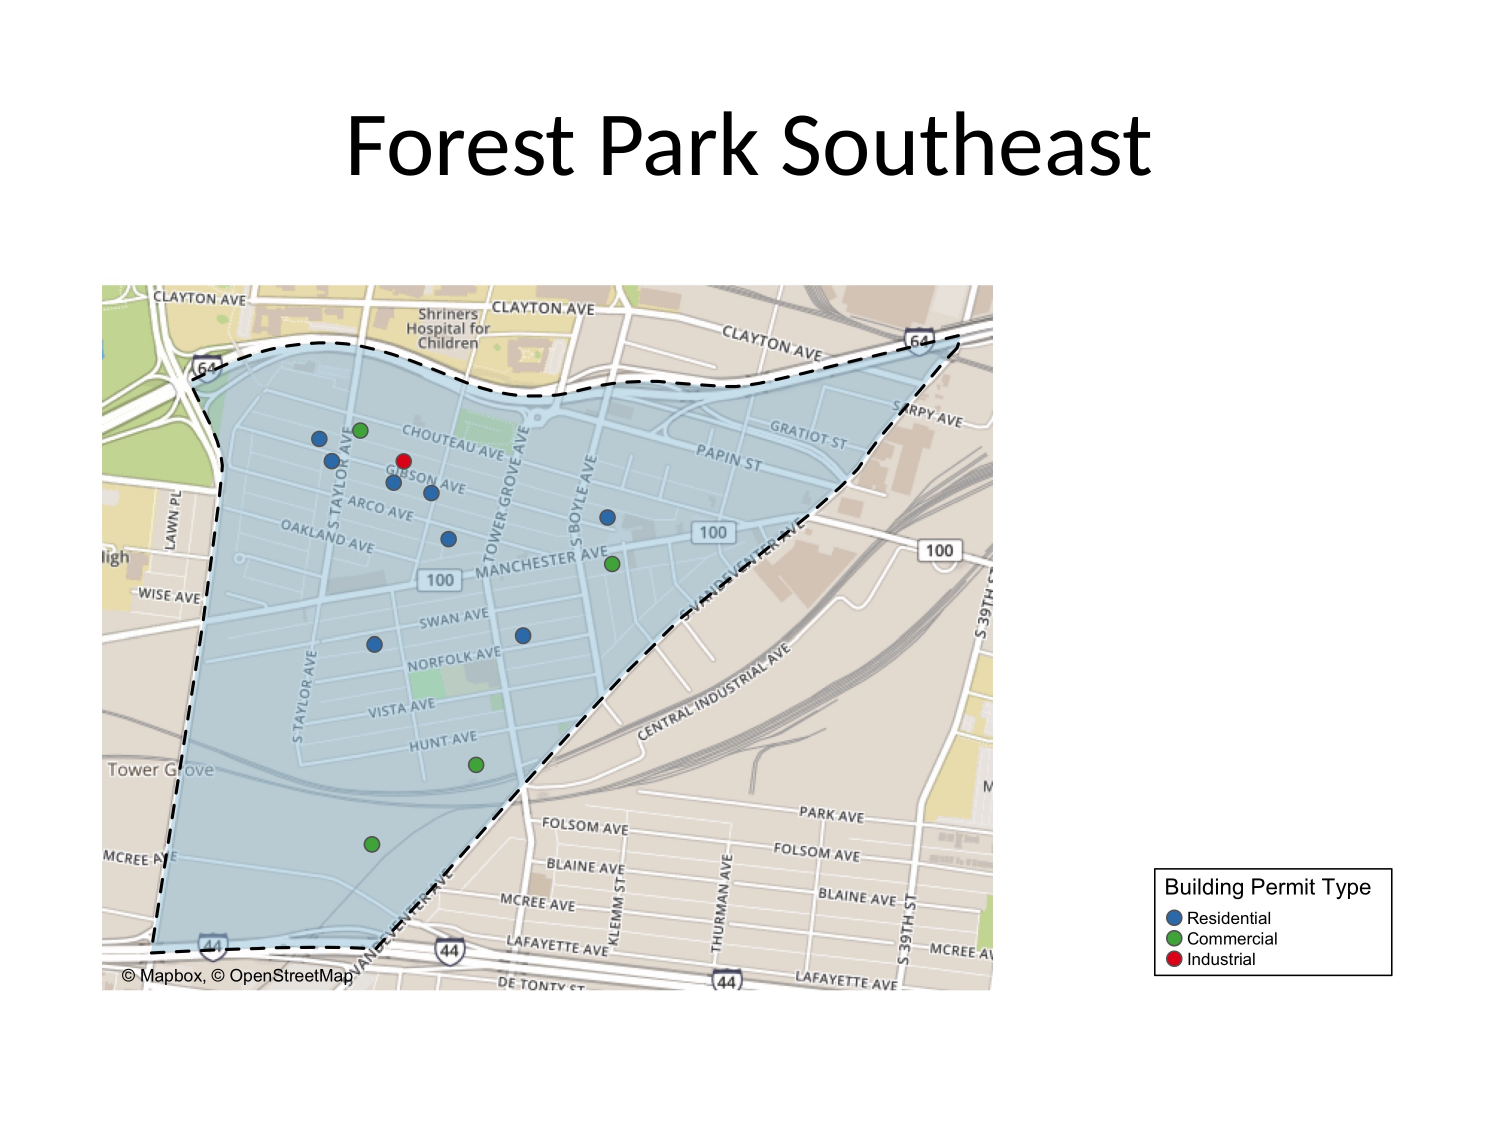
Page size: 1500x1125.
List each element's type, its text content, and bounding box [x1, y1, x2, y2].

title Forest Park Southeast [75, 45, 1425, 233]
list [74, 262, 1426, 1013]
